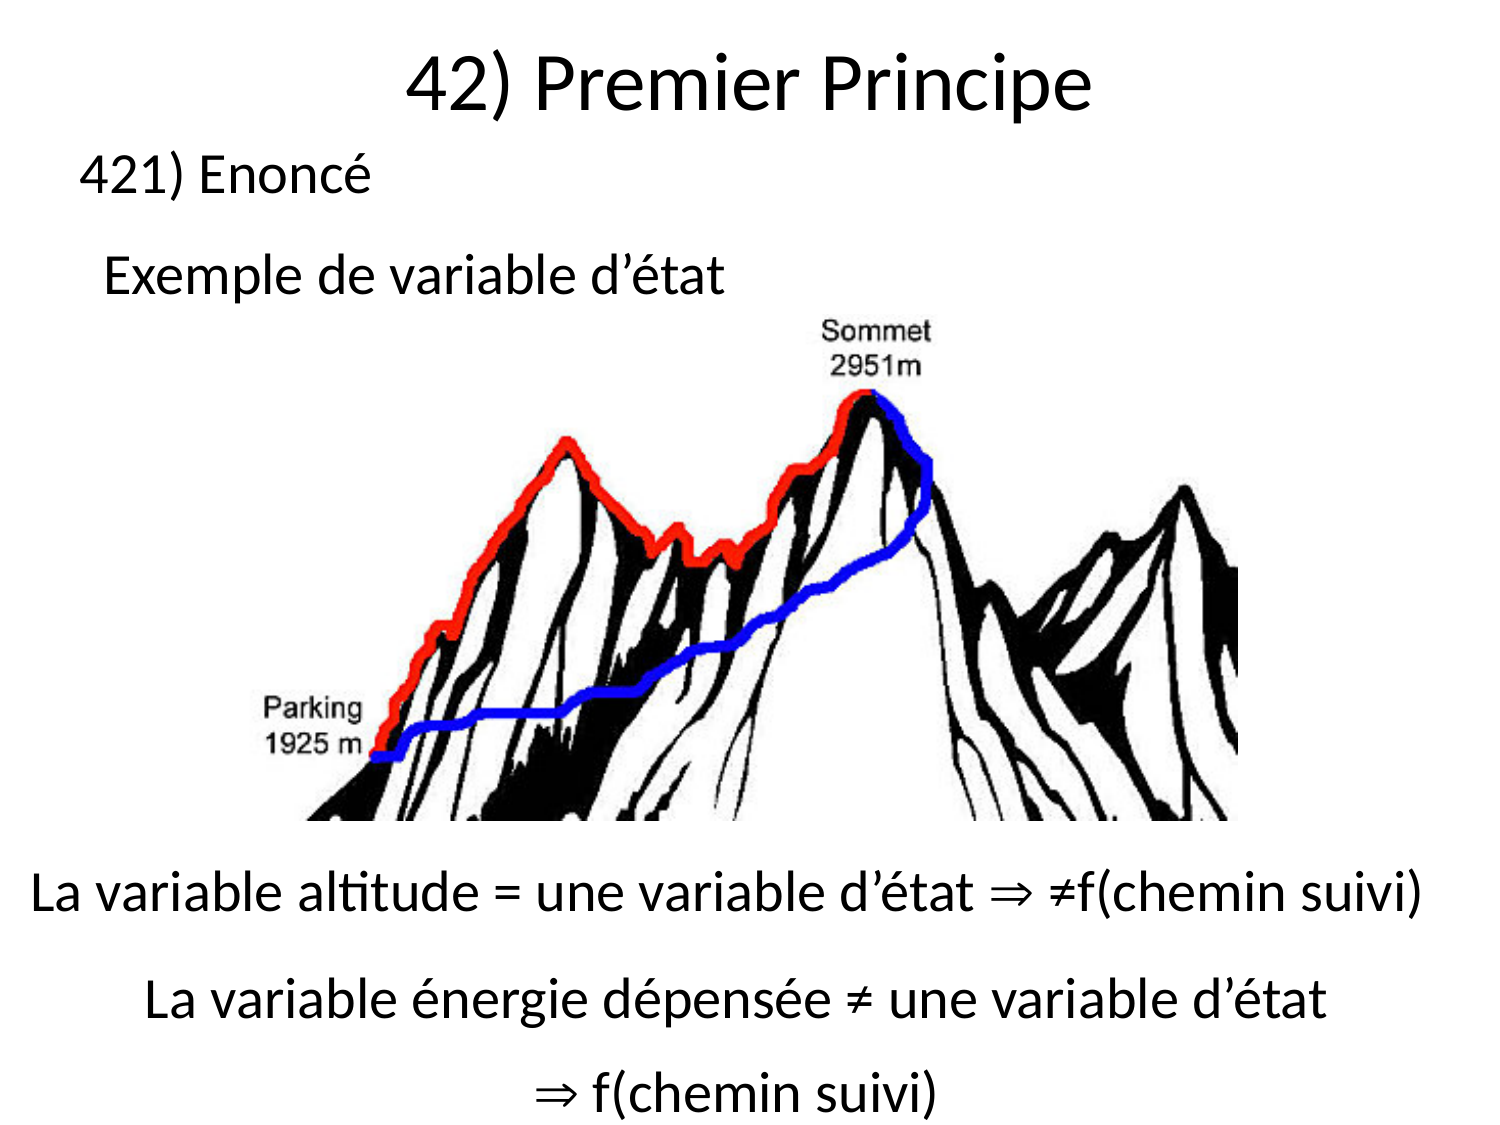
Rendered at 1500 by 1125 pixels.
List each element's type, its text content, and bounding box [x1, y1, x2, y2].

text_box La variable énergie dépensée ≠ une variable d’état  f(chemin suivi) [0, 952, 1473, 1125]
title 42) Premier Principe [75, 0, 1425, 172]
picture [218, 314, 1239, 822]
text_box La variable altitude = une variable d’état  ≠f(chemin suivi) [0, 846, 1471, 931]
text_box Exemple de variable d’état [88, 228, 786, 314]
text_box 421) Enoncé [64, 127, 585, 213]
